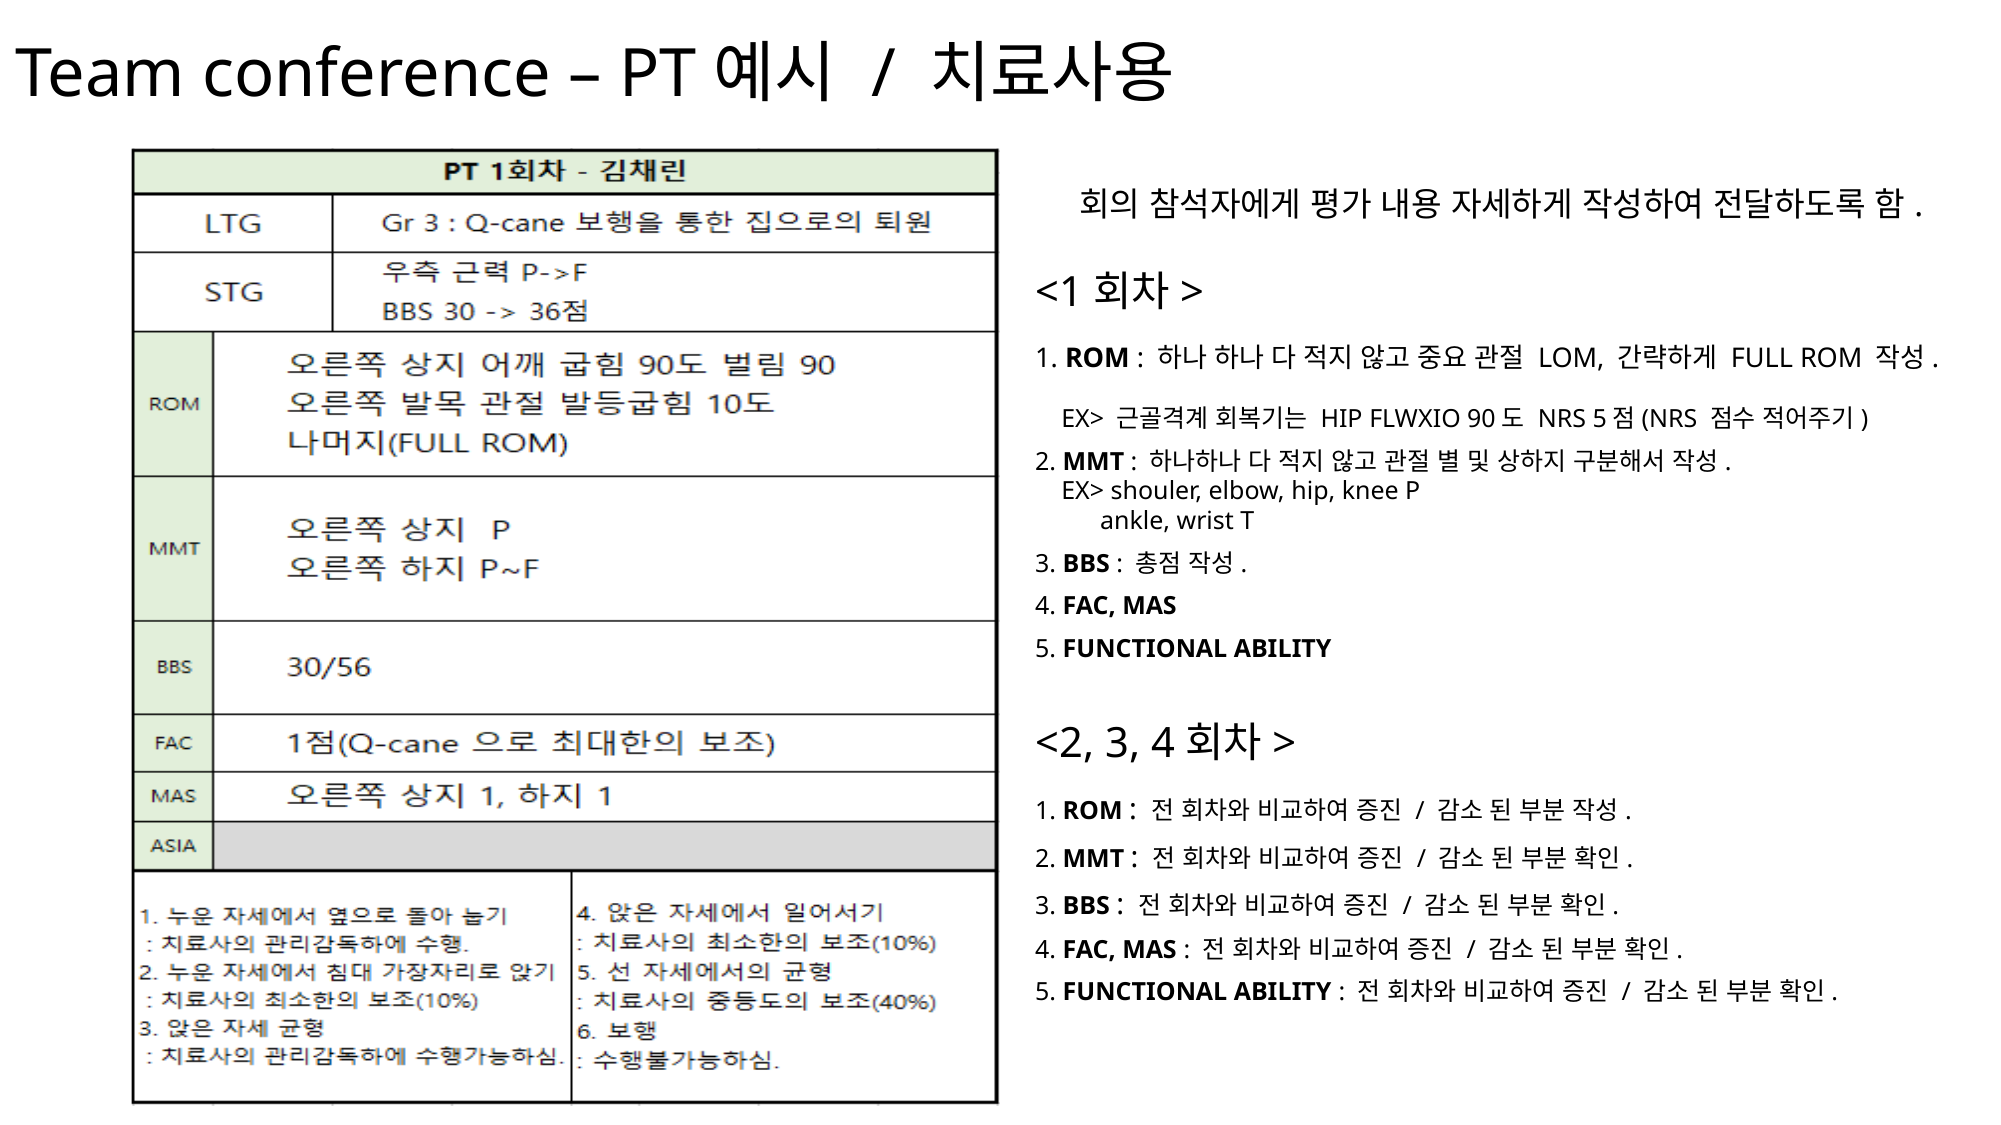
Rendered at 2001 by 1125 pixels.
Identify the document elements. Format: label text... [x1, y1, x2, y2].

title Team conference – PT예시 / 치료사용 [0, 2, 1502, 149]
text_box 회의 참석자에게 평가 내용 자세하게 작성하여 전달하도록 함. [1064, 175, 1939, 230]
text_box <1회차> 1. ROM : 하나 하나 다 적지 않고 중요 관절 LOM, 간략하게 FULL ROM 작성. EX> 근골격계 회복기는 HIP FLWXIO 90도 NRS 5점(NRS 점수 적어주기) 2. MMT : 하나하나 다 적지 않고 관절 별 및 상하지 구분해서 작성. EX> shouler, elbow, hip, knee P ankle, wrist T 3. BBS : 총점 작성. 4. FAC, MAS 5. FUNCTIONAL ABILITY [1020, 257, 1983, 670]
text_box <2, 3, 4회차> 1. ROM : 전 회차와 비교하여 증진 / 감소 된 부분 작성. 2. MMT : 전 회차와 비교하여 증진 / 감소 된 부분 확인. 3. BBS : 전 회차와 비교하여 증진 / 감소 된 부분 확인. 4. FAC, MAS : 전 회차와 비교하여 증진 / 감소 된 부분 확인. 5. FUNCTIONAL ABILITY : 전 회차와 비교하여 증진 / 감소 된 부분 확인. [1020, 708, 1929, 1125]
picture [131, 148, 1000, 1106]
